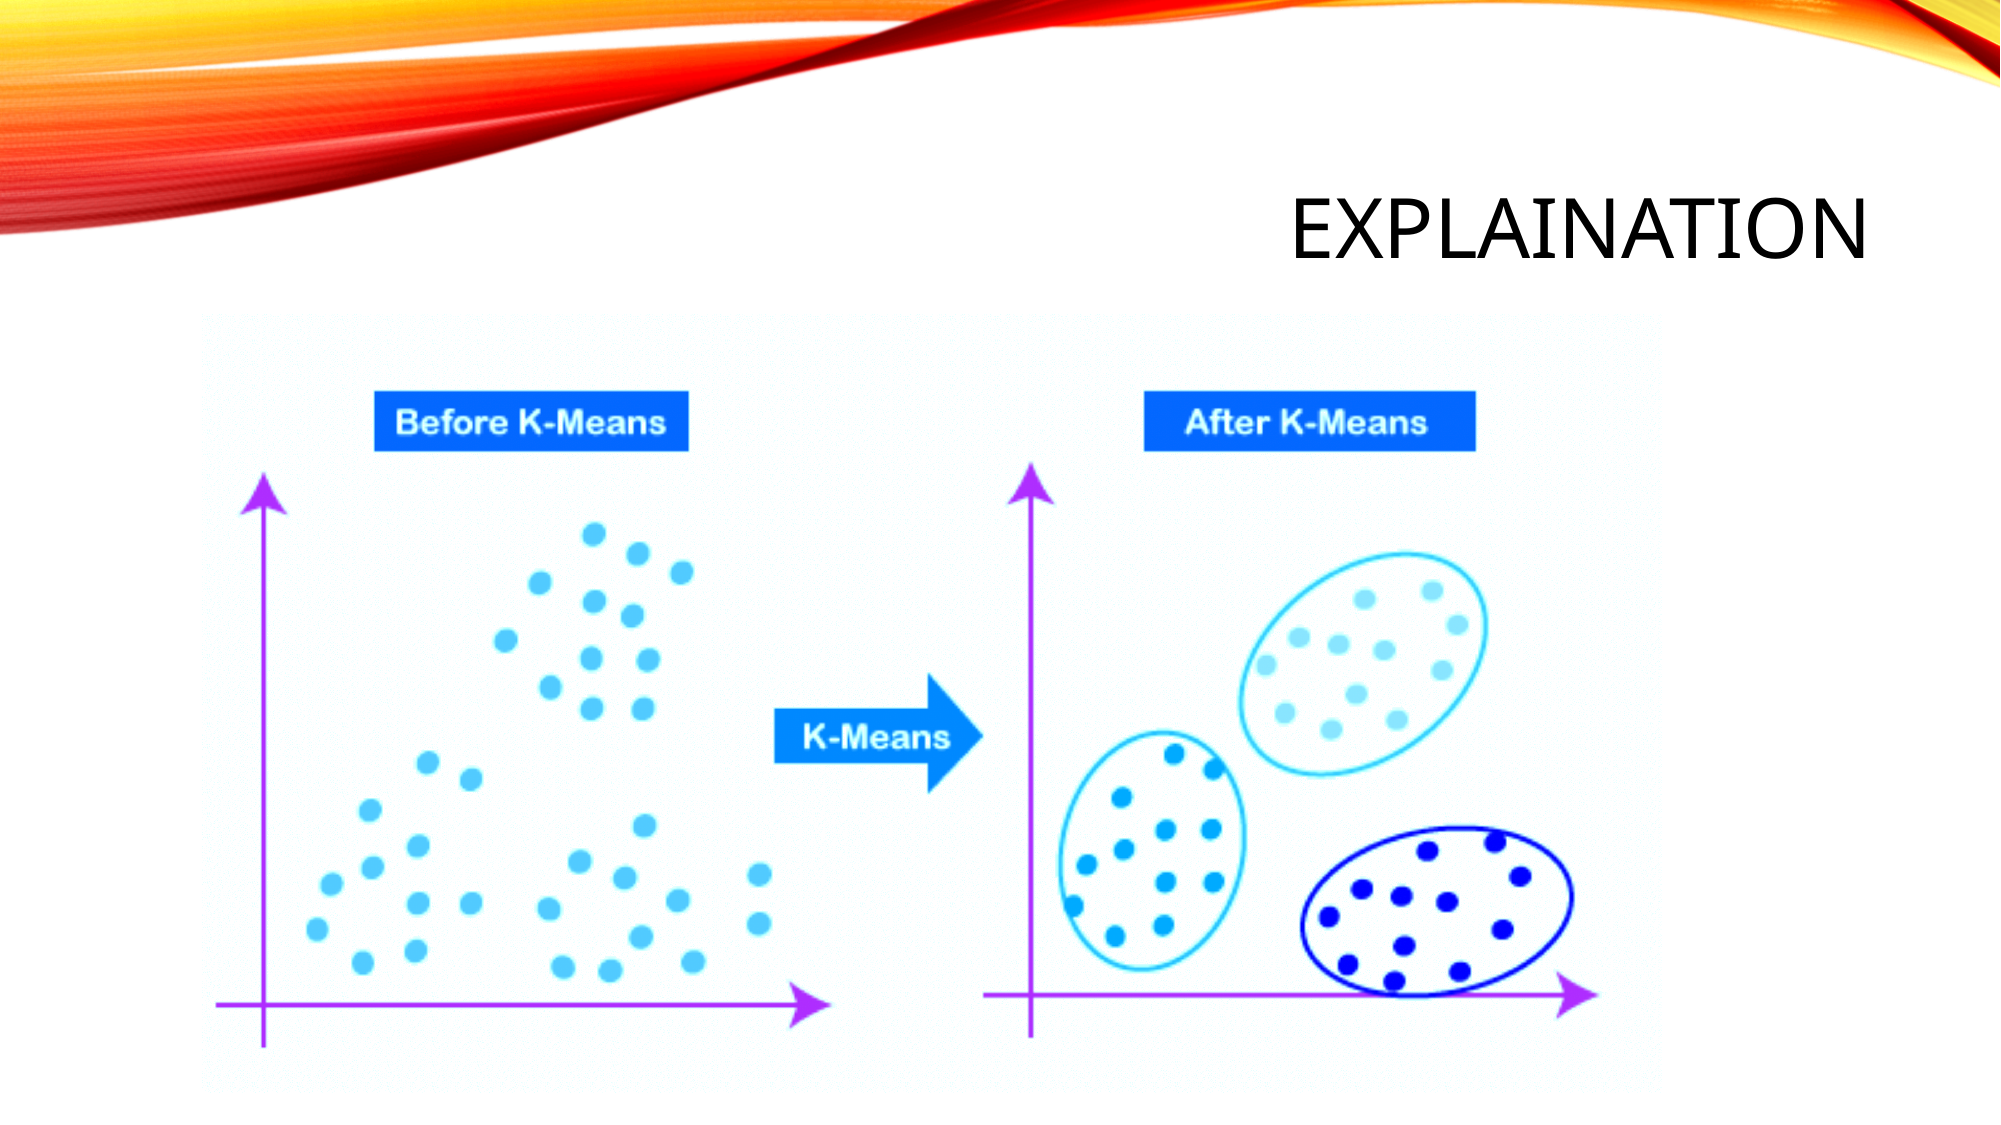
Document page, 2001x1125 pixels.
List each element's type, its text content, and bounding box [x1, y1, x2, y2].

picture [0, 0, 2000, 237]
title Explaination [474, 125, 1888, 338]
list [201, 313, 1662, 1094]
